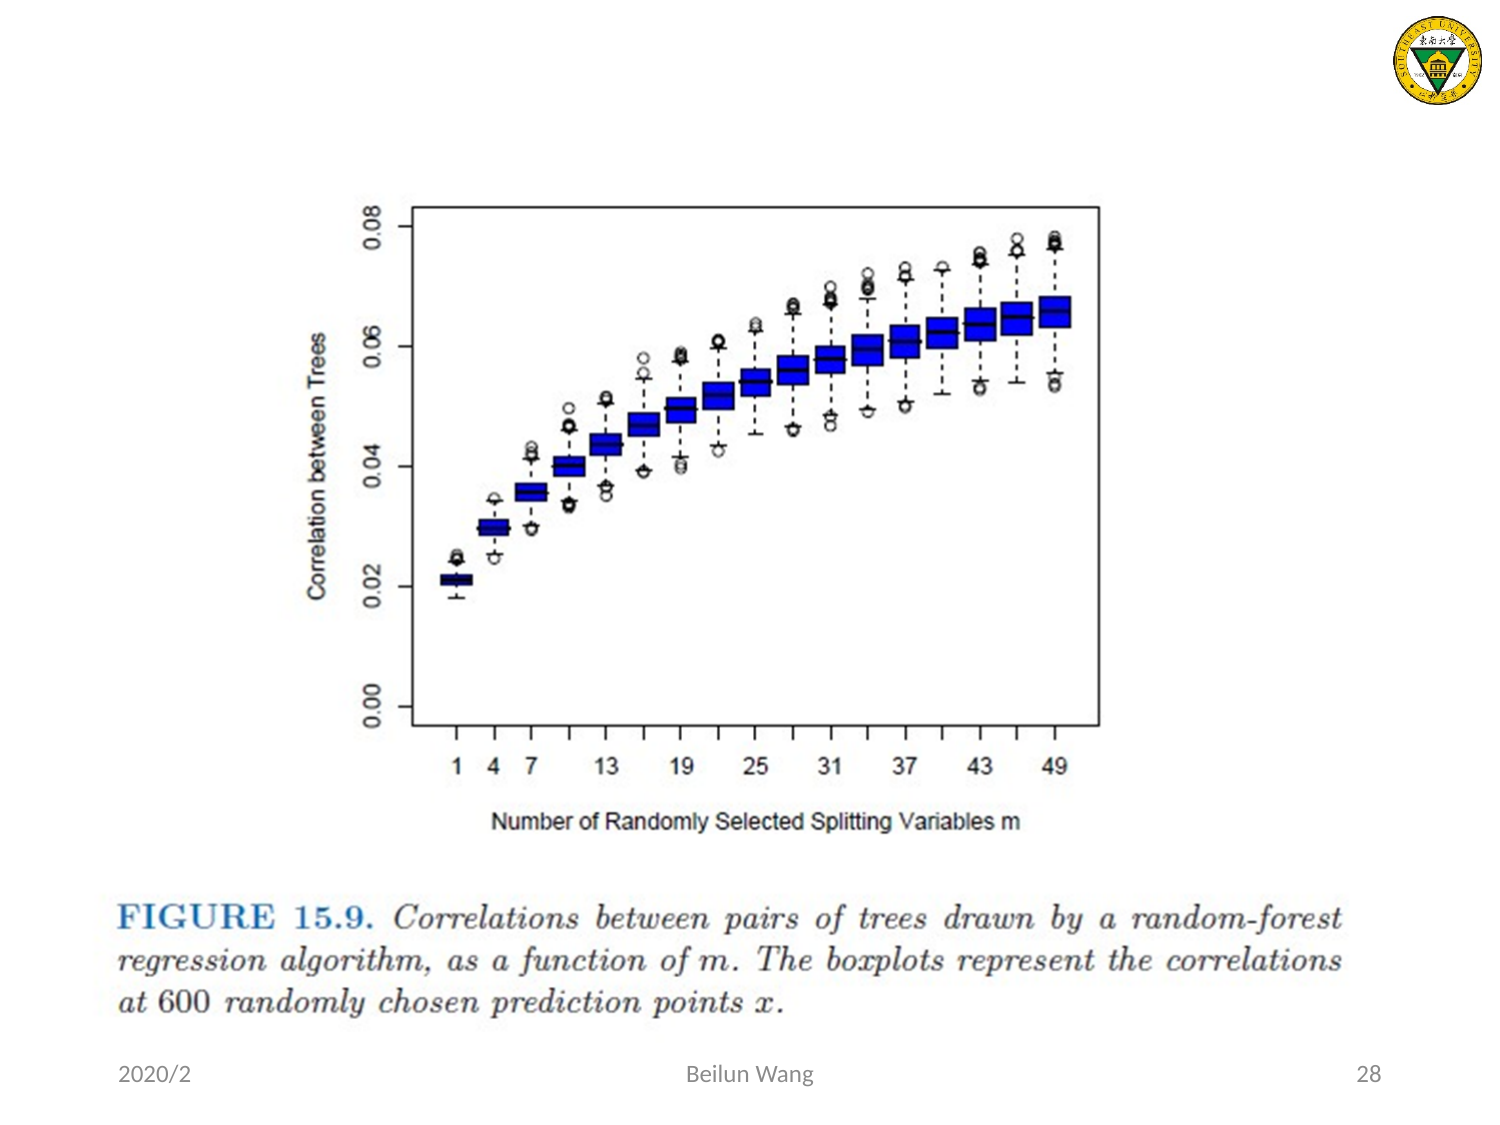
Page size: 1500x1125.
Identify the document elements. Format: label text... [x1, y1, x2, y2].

footer Beilun Wang [496, 1043, 1004, 1103]
picture [33, 132, 1467, 1043]
slide_number 2020/2 [103, 1043, 441, 1103]
picture [1393, 16, 1482, 105]
slide_number 28 [1059, 1043, 1397, 1103]
